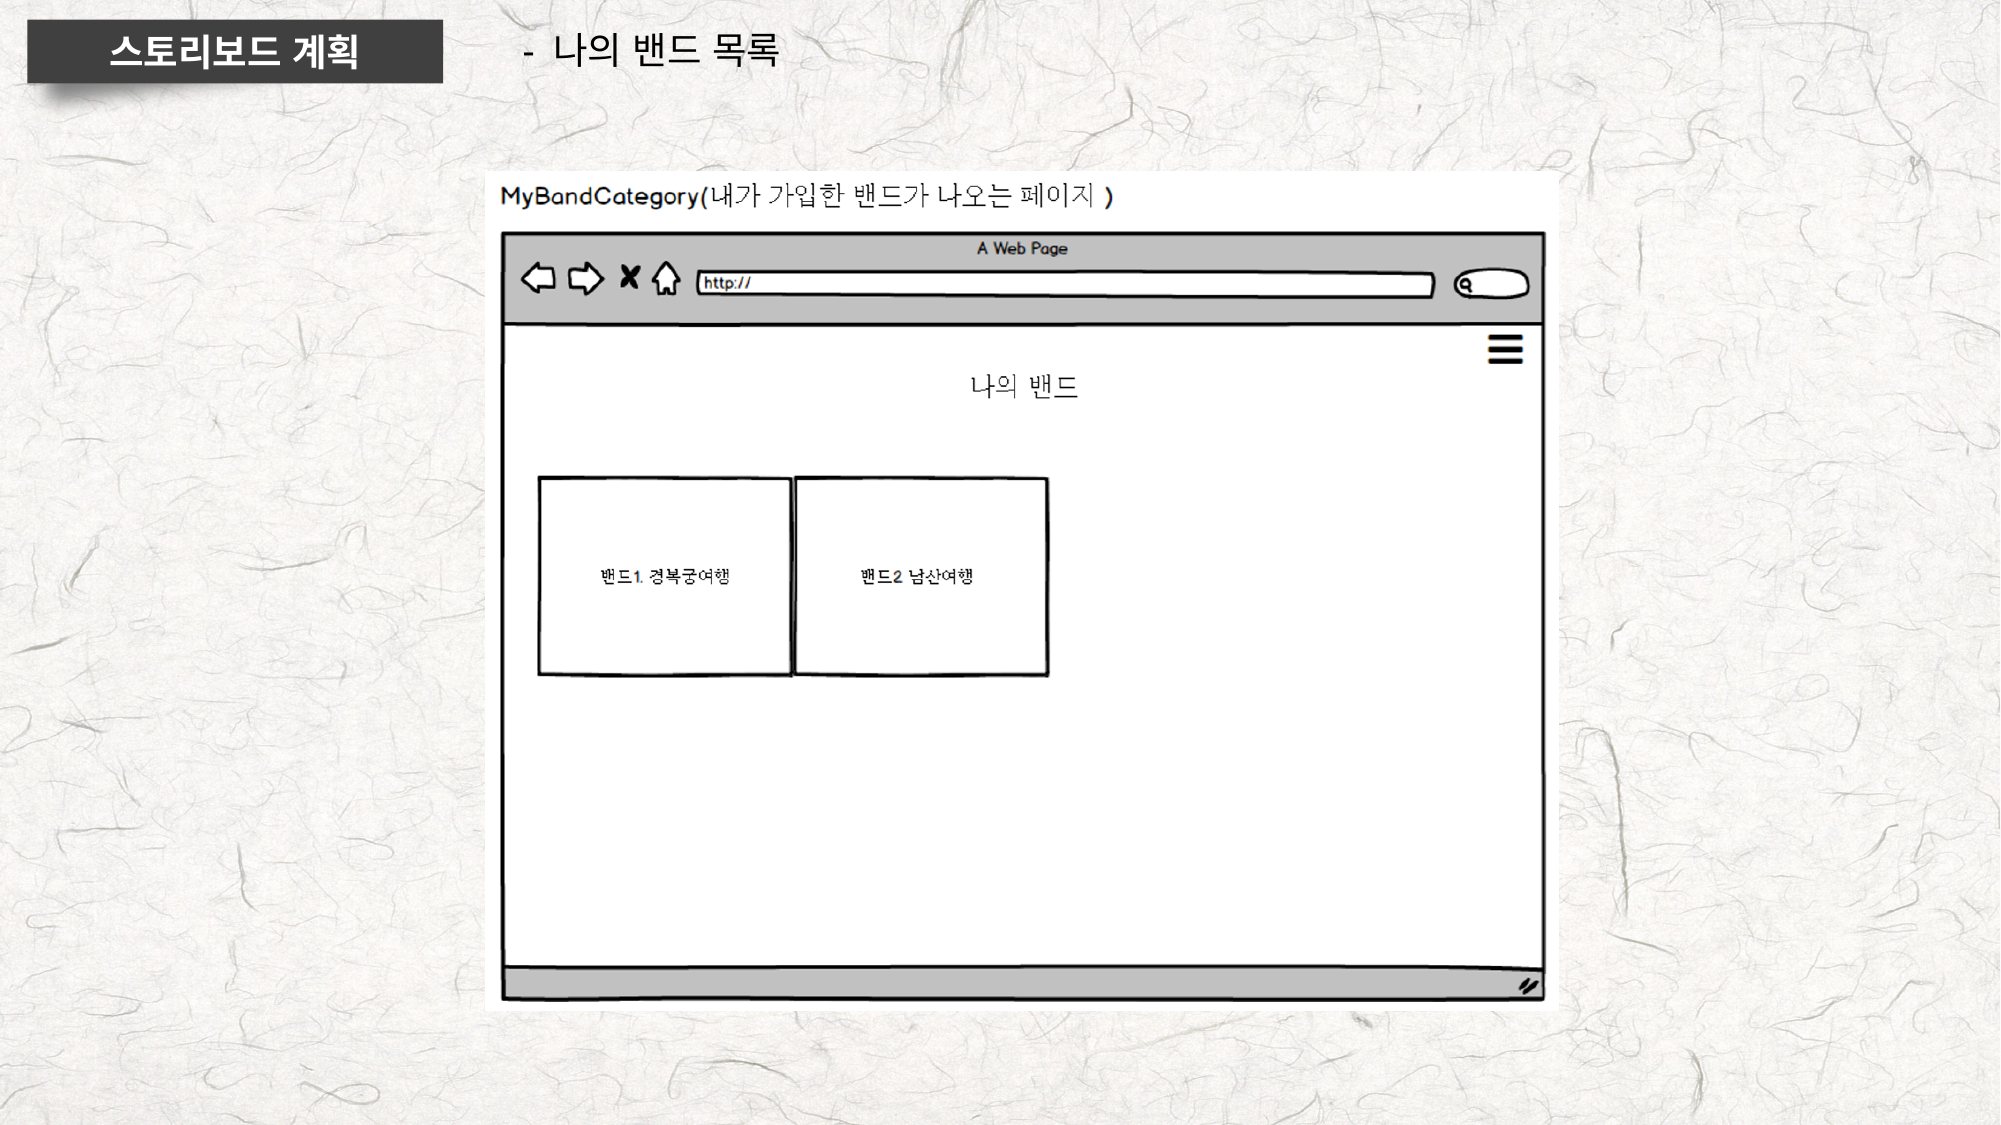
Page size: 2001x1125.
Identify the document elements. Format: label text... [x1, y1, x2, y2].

text_box - 나의 밴드 목록 [507, 19, 797, 80]
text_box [22, 19, 444, 110]
picture [0, 0, 2001, 1125]
